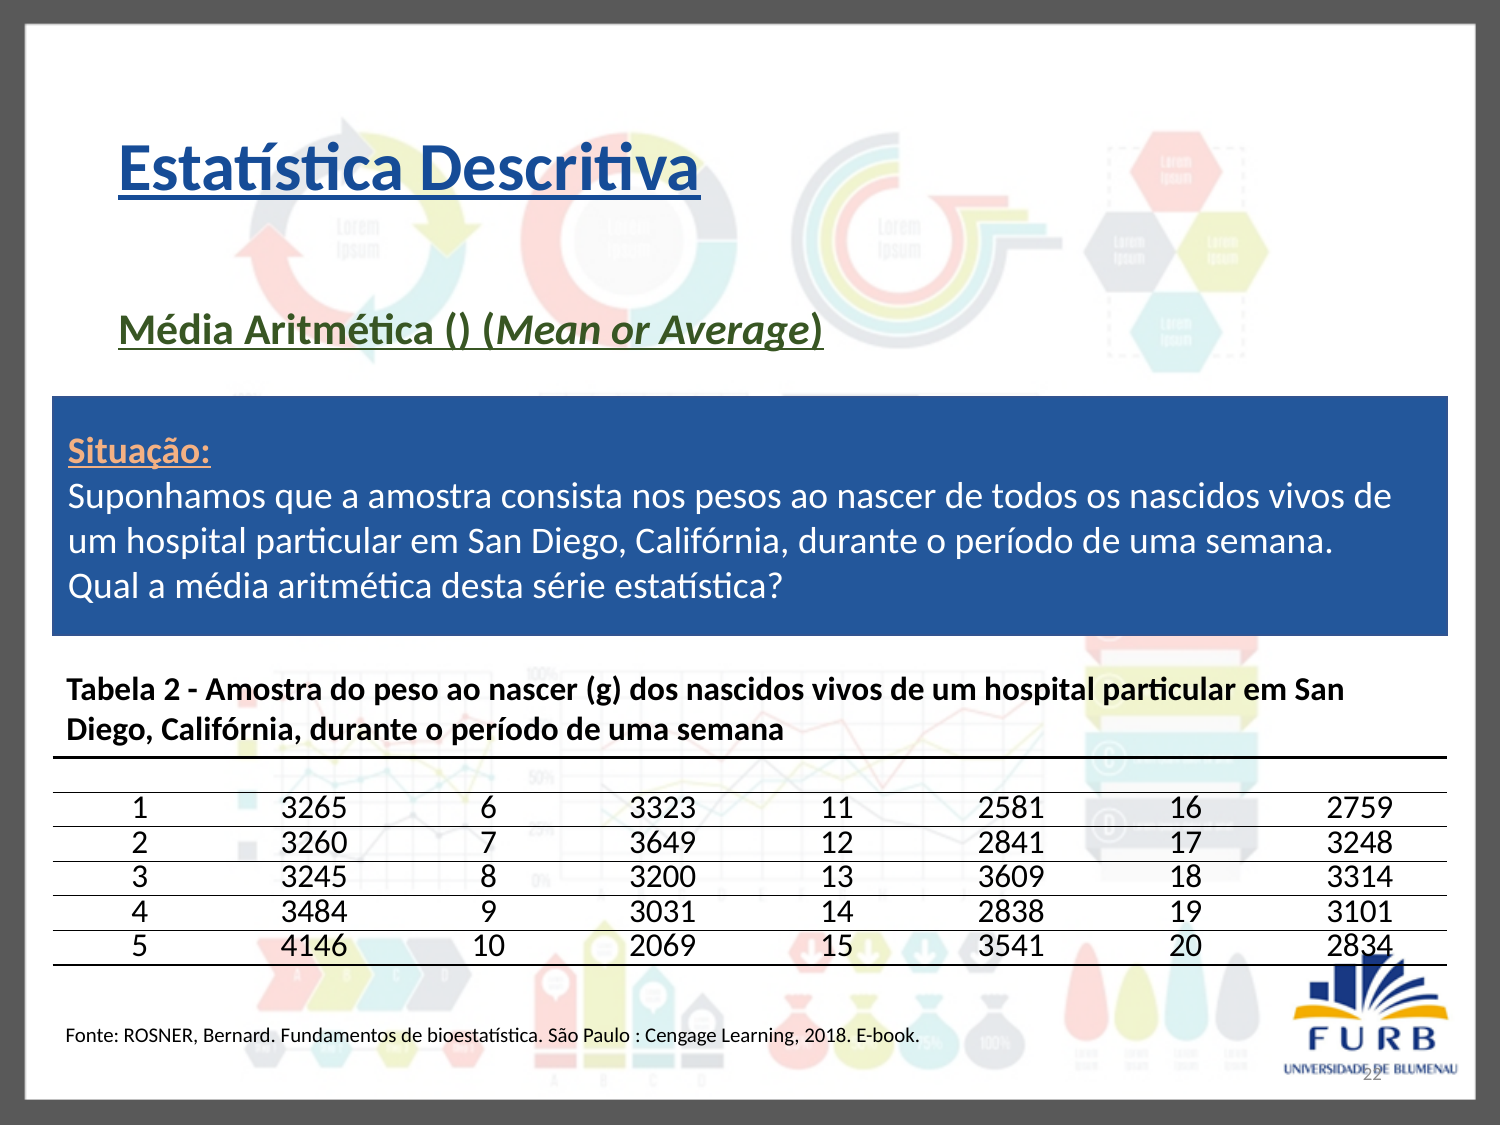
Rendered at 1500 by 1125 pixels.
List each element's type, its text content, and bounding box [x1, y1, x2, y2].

text_box Fonte: ROSNER, Bernard. Fundamentos de bioestatística. São Paulo : Cengage Learning, 2018. E-book. [50, 1014, 1440, 1054]
text_box Situação: Suponhamos que a amostra consista nos pesos ao nascer de todos os nascidos vivos de um hospital particular em San Diego, Califórnia, durante o período de uma semana. Qual a média aritmética desta série estatística? [52, 396, 1448, 636]
title Estatística Descritiva [103, 59, 1397, 278]
slide_number 22 [1059, 1054, 1397, 1103]
picture [0, 0, 1500, 1125]
text_box Tabela 2 - Amostra do peso ao nascer (g) dos nascidos vivos de um hospital particular em San Diego, Califórnia, durante o período de uma semana [51, 660, 1447, 755]
